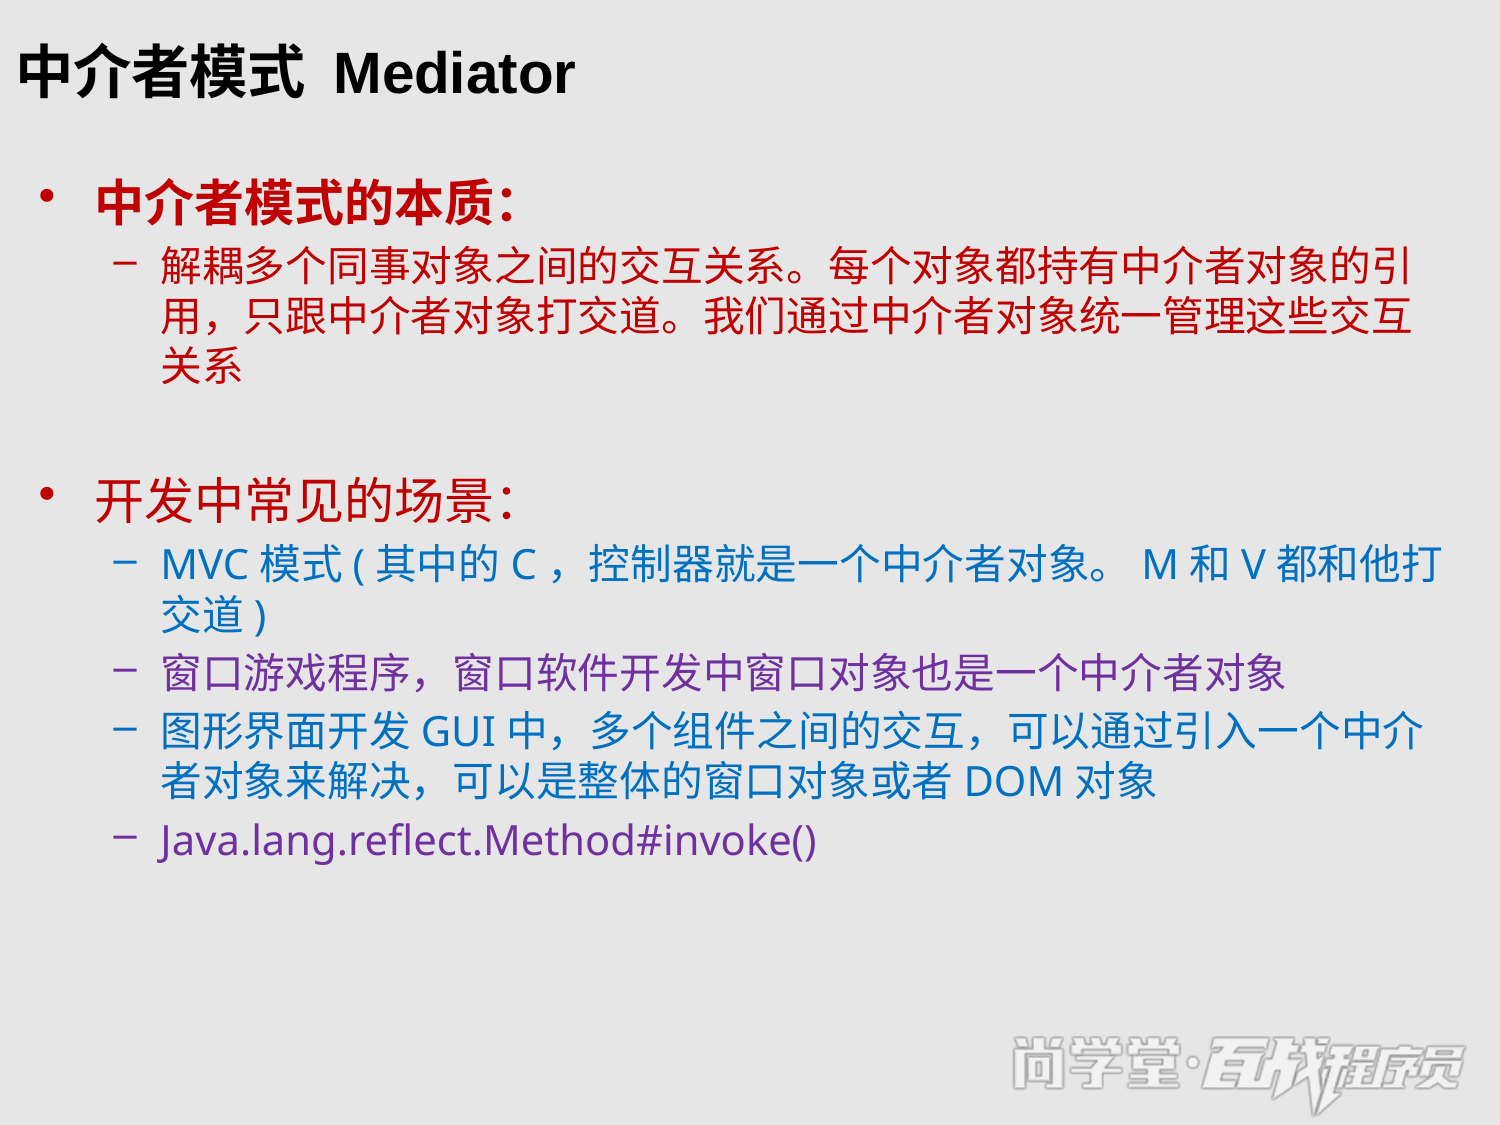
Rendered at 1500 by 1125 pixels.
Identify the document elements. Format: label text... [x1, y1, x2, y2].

picture [1012, 1036, 1467, 1119]
list 中介者模式的本质： 解耦多个同事对象之间的交互关系。每个对象都持有中介者对象的引用，只跟中介者对象打交道。我们通过中介者对象统一管理这些交互关系 开发中常见的场景： MVC模式(其中的C，控制器就是一个中介者对象。M和V都和他打交道) 窗口游戏程序，窗口软件开发中窗口对象也是一个中介者对象 图形界面开发GUI中，多个组件之间的交互，可以通过引入一个中介者对象来解决，可以是整体的窗口对象或者DOM对象 Java.lang.reflect.Method#invoke() [23, 164, 1465, 997]
title 中介者模式 Mediator [0, 0, 1164, 141]
